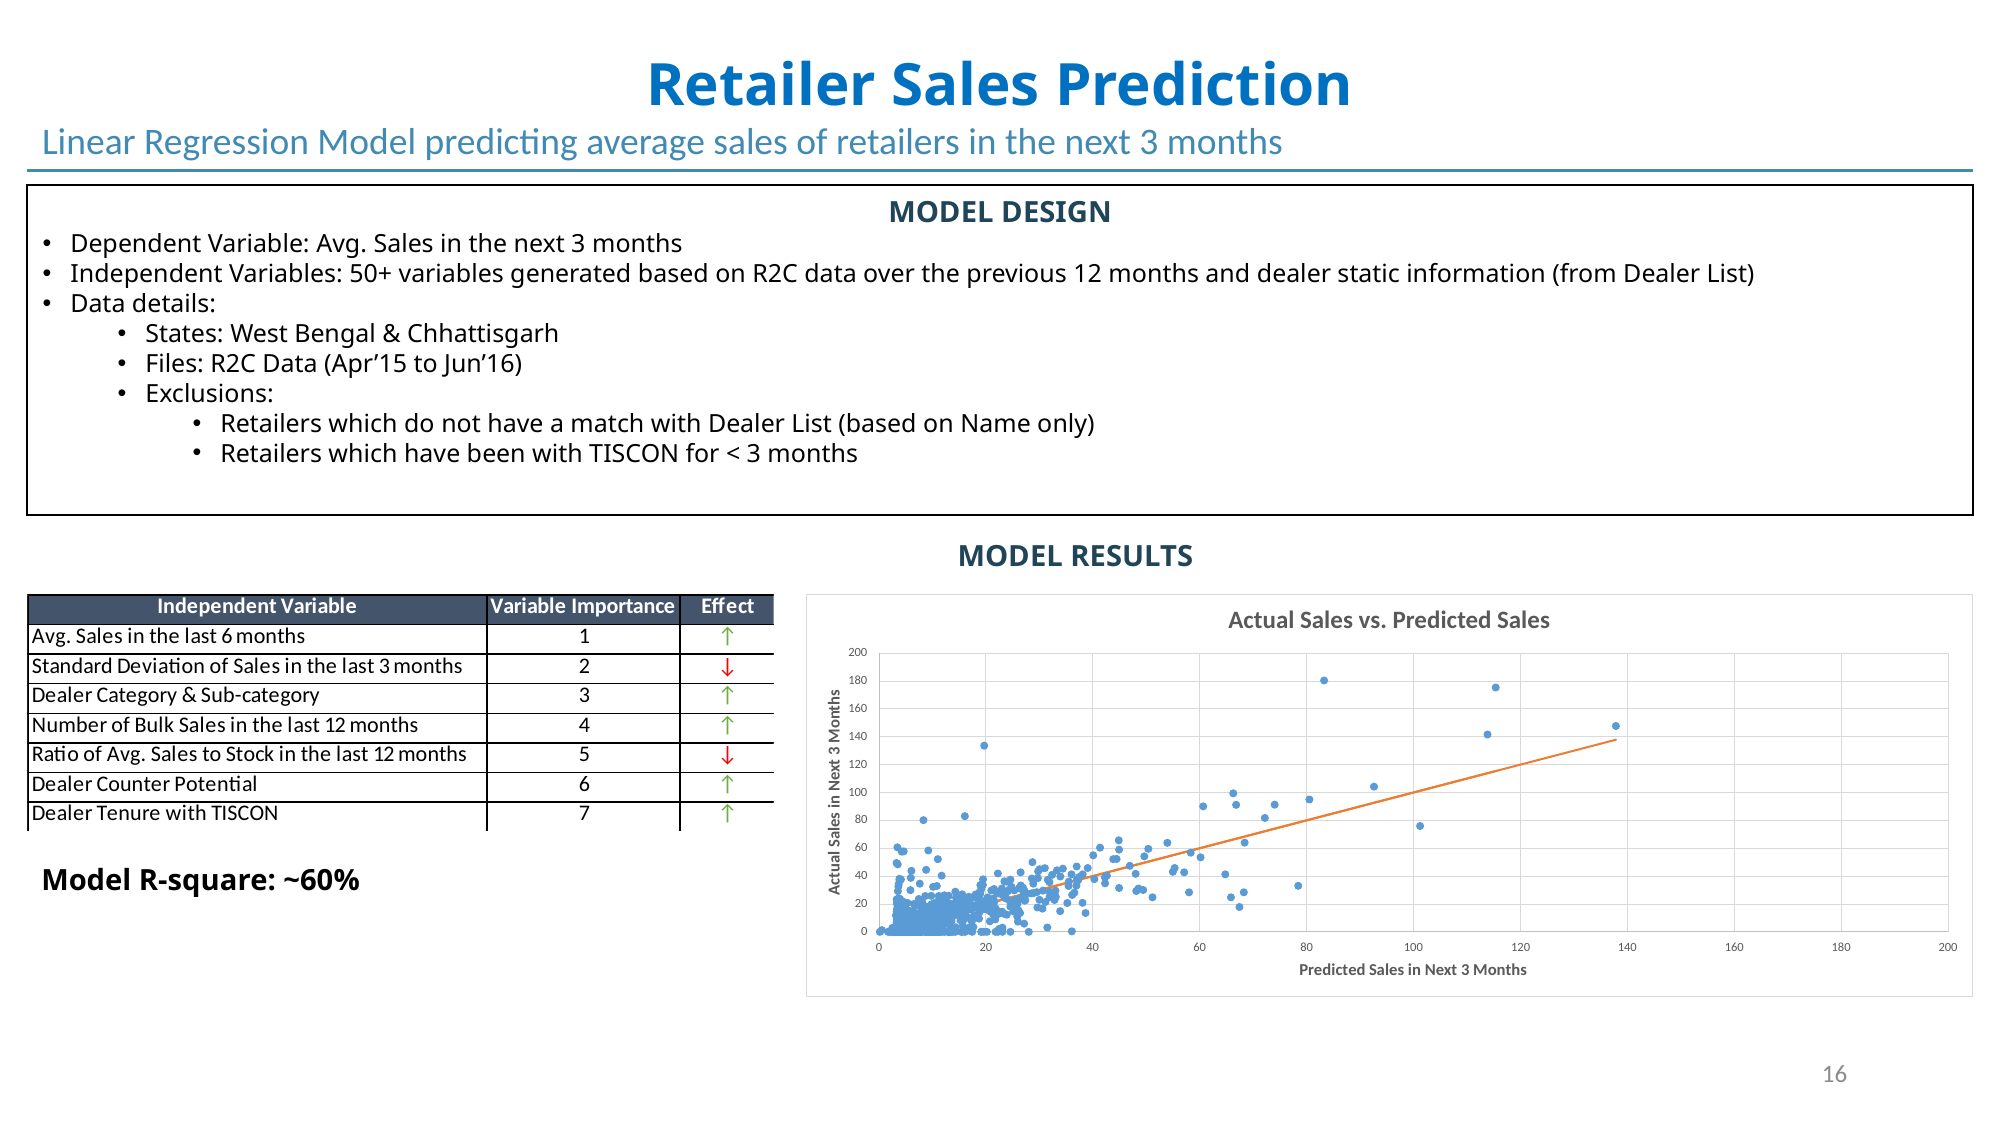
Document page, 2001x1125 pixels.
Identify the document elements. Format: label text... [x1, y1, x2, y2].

picture [27, 594, 776, 833]
text_box Linear Regression Model predicting average sales of retailers in the next 3 months [27, 109, 1974, 170]
slide_number 16 [1412, 1042, 1863, 1103]
picture [805, 594, 1974, 998]
text_box Retailer Sales Prediction [631, 39, 1369, 109]
text_box Model R-square: ~60% [26, 854, 375, 905]
text_box MODEL DESIGN Dependent Variable: Avg. Sales in the next 3 months Independent Variables: 50+ variables generated based on R2C data over the previous 12 months and dealer static information (from Dealer List) Data details: States: West Bengal & Chhattisgarh Files: R2C Data (Apr’15 to Jun’16) Exclusions: Retailers which do not have a match with Dealer List (based on Name only) Retailers which have been with TISCON for < 3 months MODEL RESULTS [26, 184, 1974, 516]
